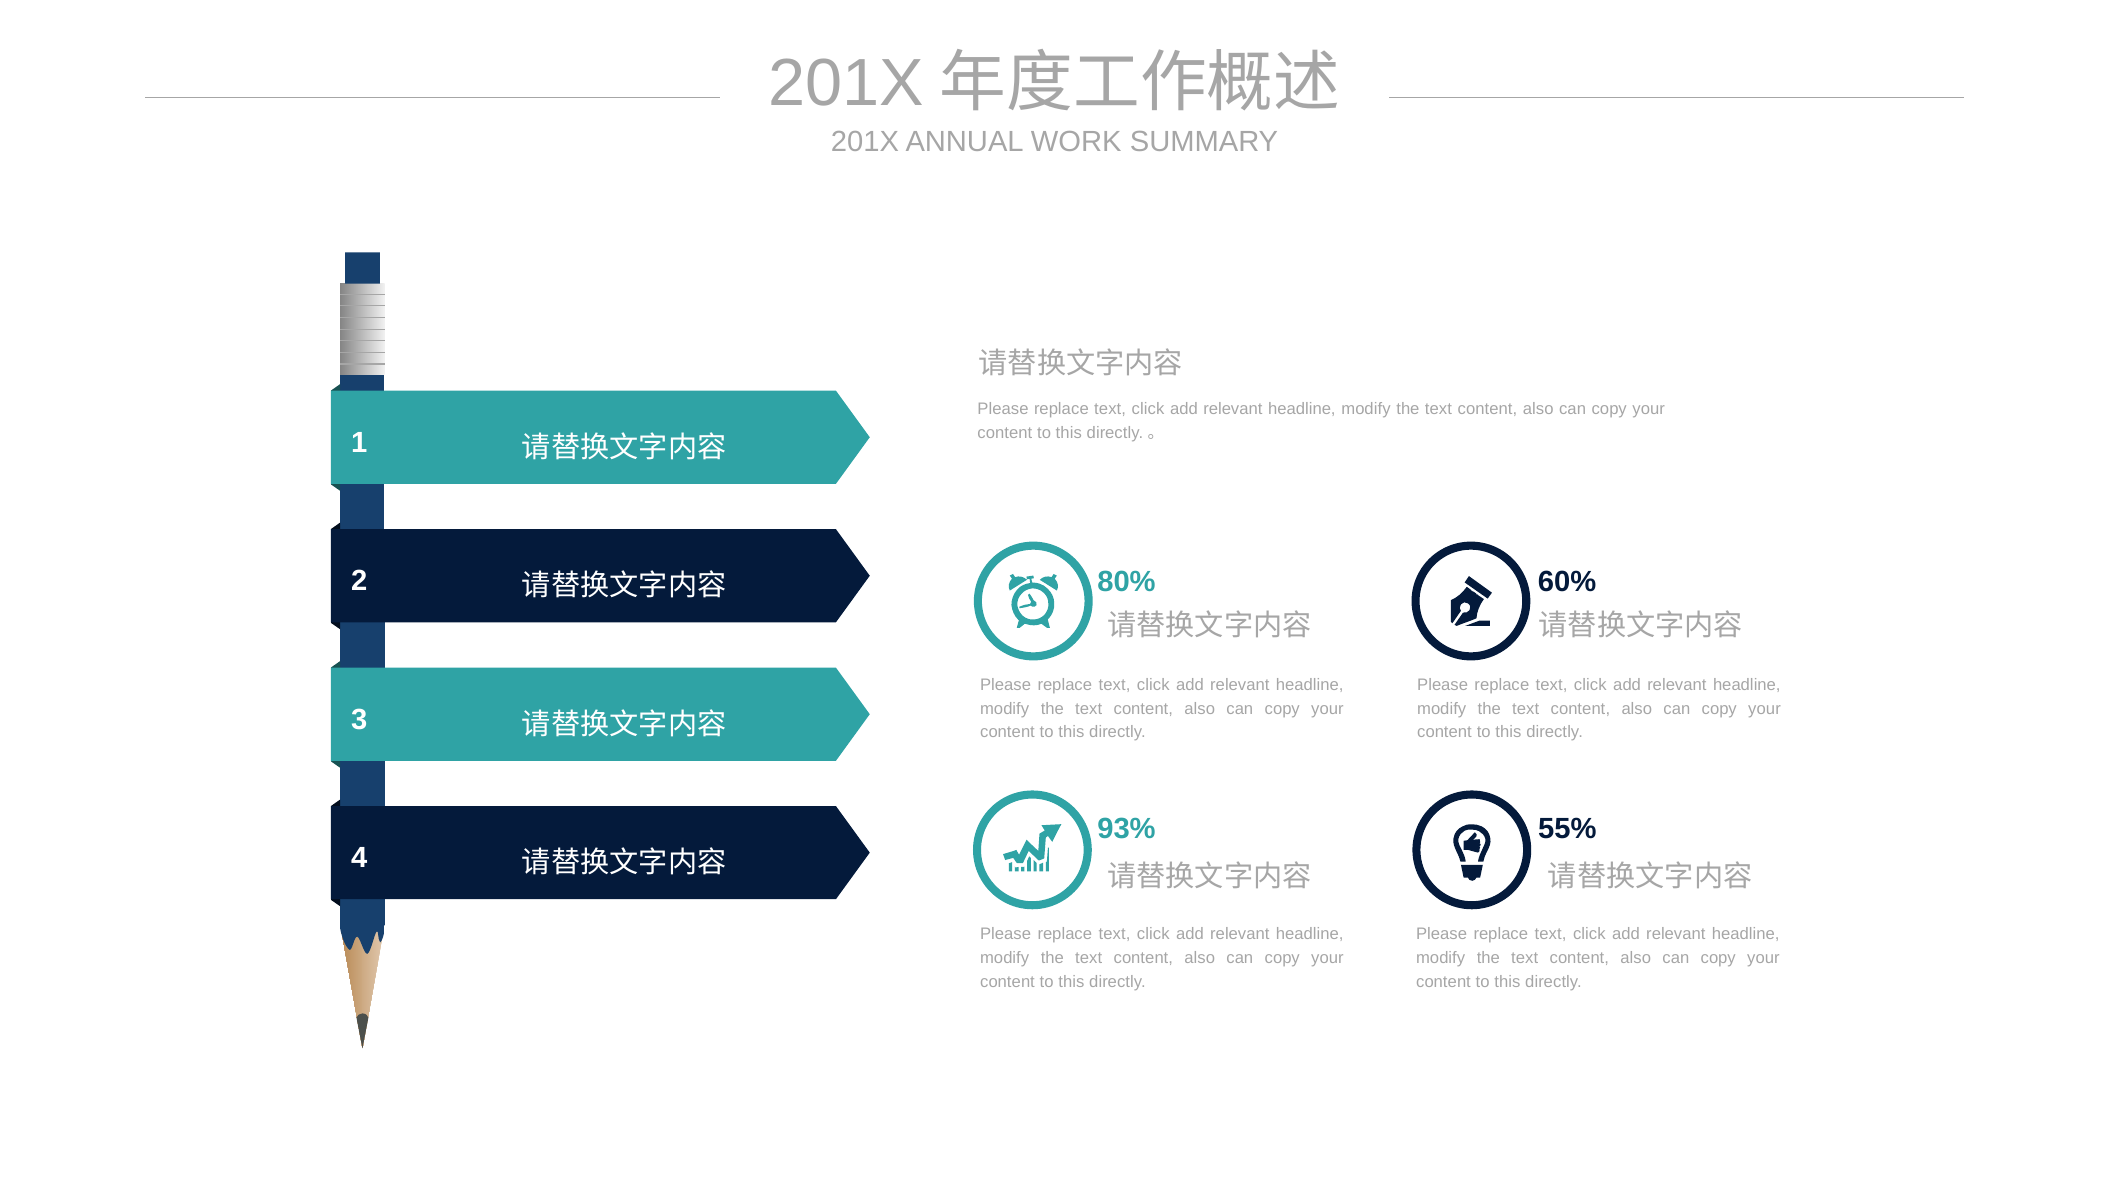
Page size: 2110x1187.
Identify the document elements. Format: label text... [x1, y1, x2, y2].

text_box 请替换文字内容 [1523, 592, 1759, 649]
text_box Please replace text, click add relevant headline, modify the text content, also can copy your content to this directly. [965, 662, 1359, 749]
text_box Please replace text, click add relevant headline, modify the text content, also can copy your content to this directly. [1402, 662, 1796, 749]
text_box 55% [1523, 795, 1612, 853]
text_box 80% [1082, 547, 1171, 605]
text_box 60% [1523, 547, 1612, 605]
text_box [1039, 573, 1058, 591]
text_box 请替换文字内容 [1092, 842, 1328, 900]
text_box 201X年度工作概述 [730, 38, 1379, 96]
text_box [1033, 860, 1037, 872]
text_box [1027, 856, 1031, 872]
text_box [1453, 824, 1491, 862]
text_box Please replace text, click add relevant headline, modify the text content, also can copy your content to this directly. [1401, 912, 1795, 999]
text_box [1003, 824, 1062, 864]
text_box 201X ANNUAL WORK SUMMARY [824, 122, 1285, 158]
text_box [1410, 540, 1523, 662]
text_box [1411, 789, 1533, 911]
text_box [971, 789, 1092, 911]
text_box 请替换文字内容 [1092, 592, 1328, 649]
text_box [1039, 862, 1044, 872]
text_box 93% [1082, 795, 1171, 853]
text_box 201X年度工作概述 [730, 98, 1379, 119]
text_box 请替换文字内容 [1533, 842, 1768, 900]
text_box Please replace text, click add relevant headline, modify the text content, also can copy your content to this directly. [965, 912, 1359, 999]
text_box Please replace text, click add relevant headline, modify the text content, also can copy your content to this directly.。 [962, 386, 1681, 449]
text_box [972, 540, 1092, 662]
text_box [1045, 847, 1049, 872]
text_box [1460, 864, 1483, 881]
text_box [1450, 576, 1492, 626]
text_box [1008, 573, 1055, 628]
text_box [330, 252, 870, 1049]
text_box 请替换文字内容 [963, 330, 1199, 386]
text_box [1008, 862, 1013, 872]
